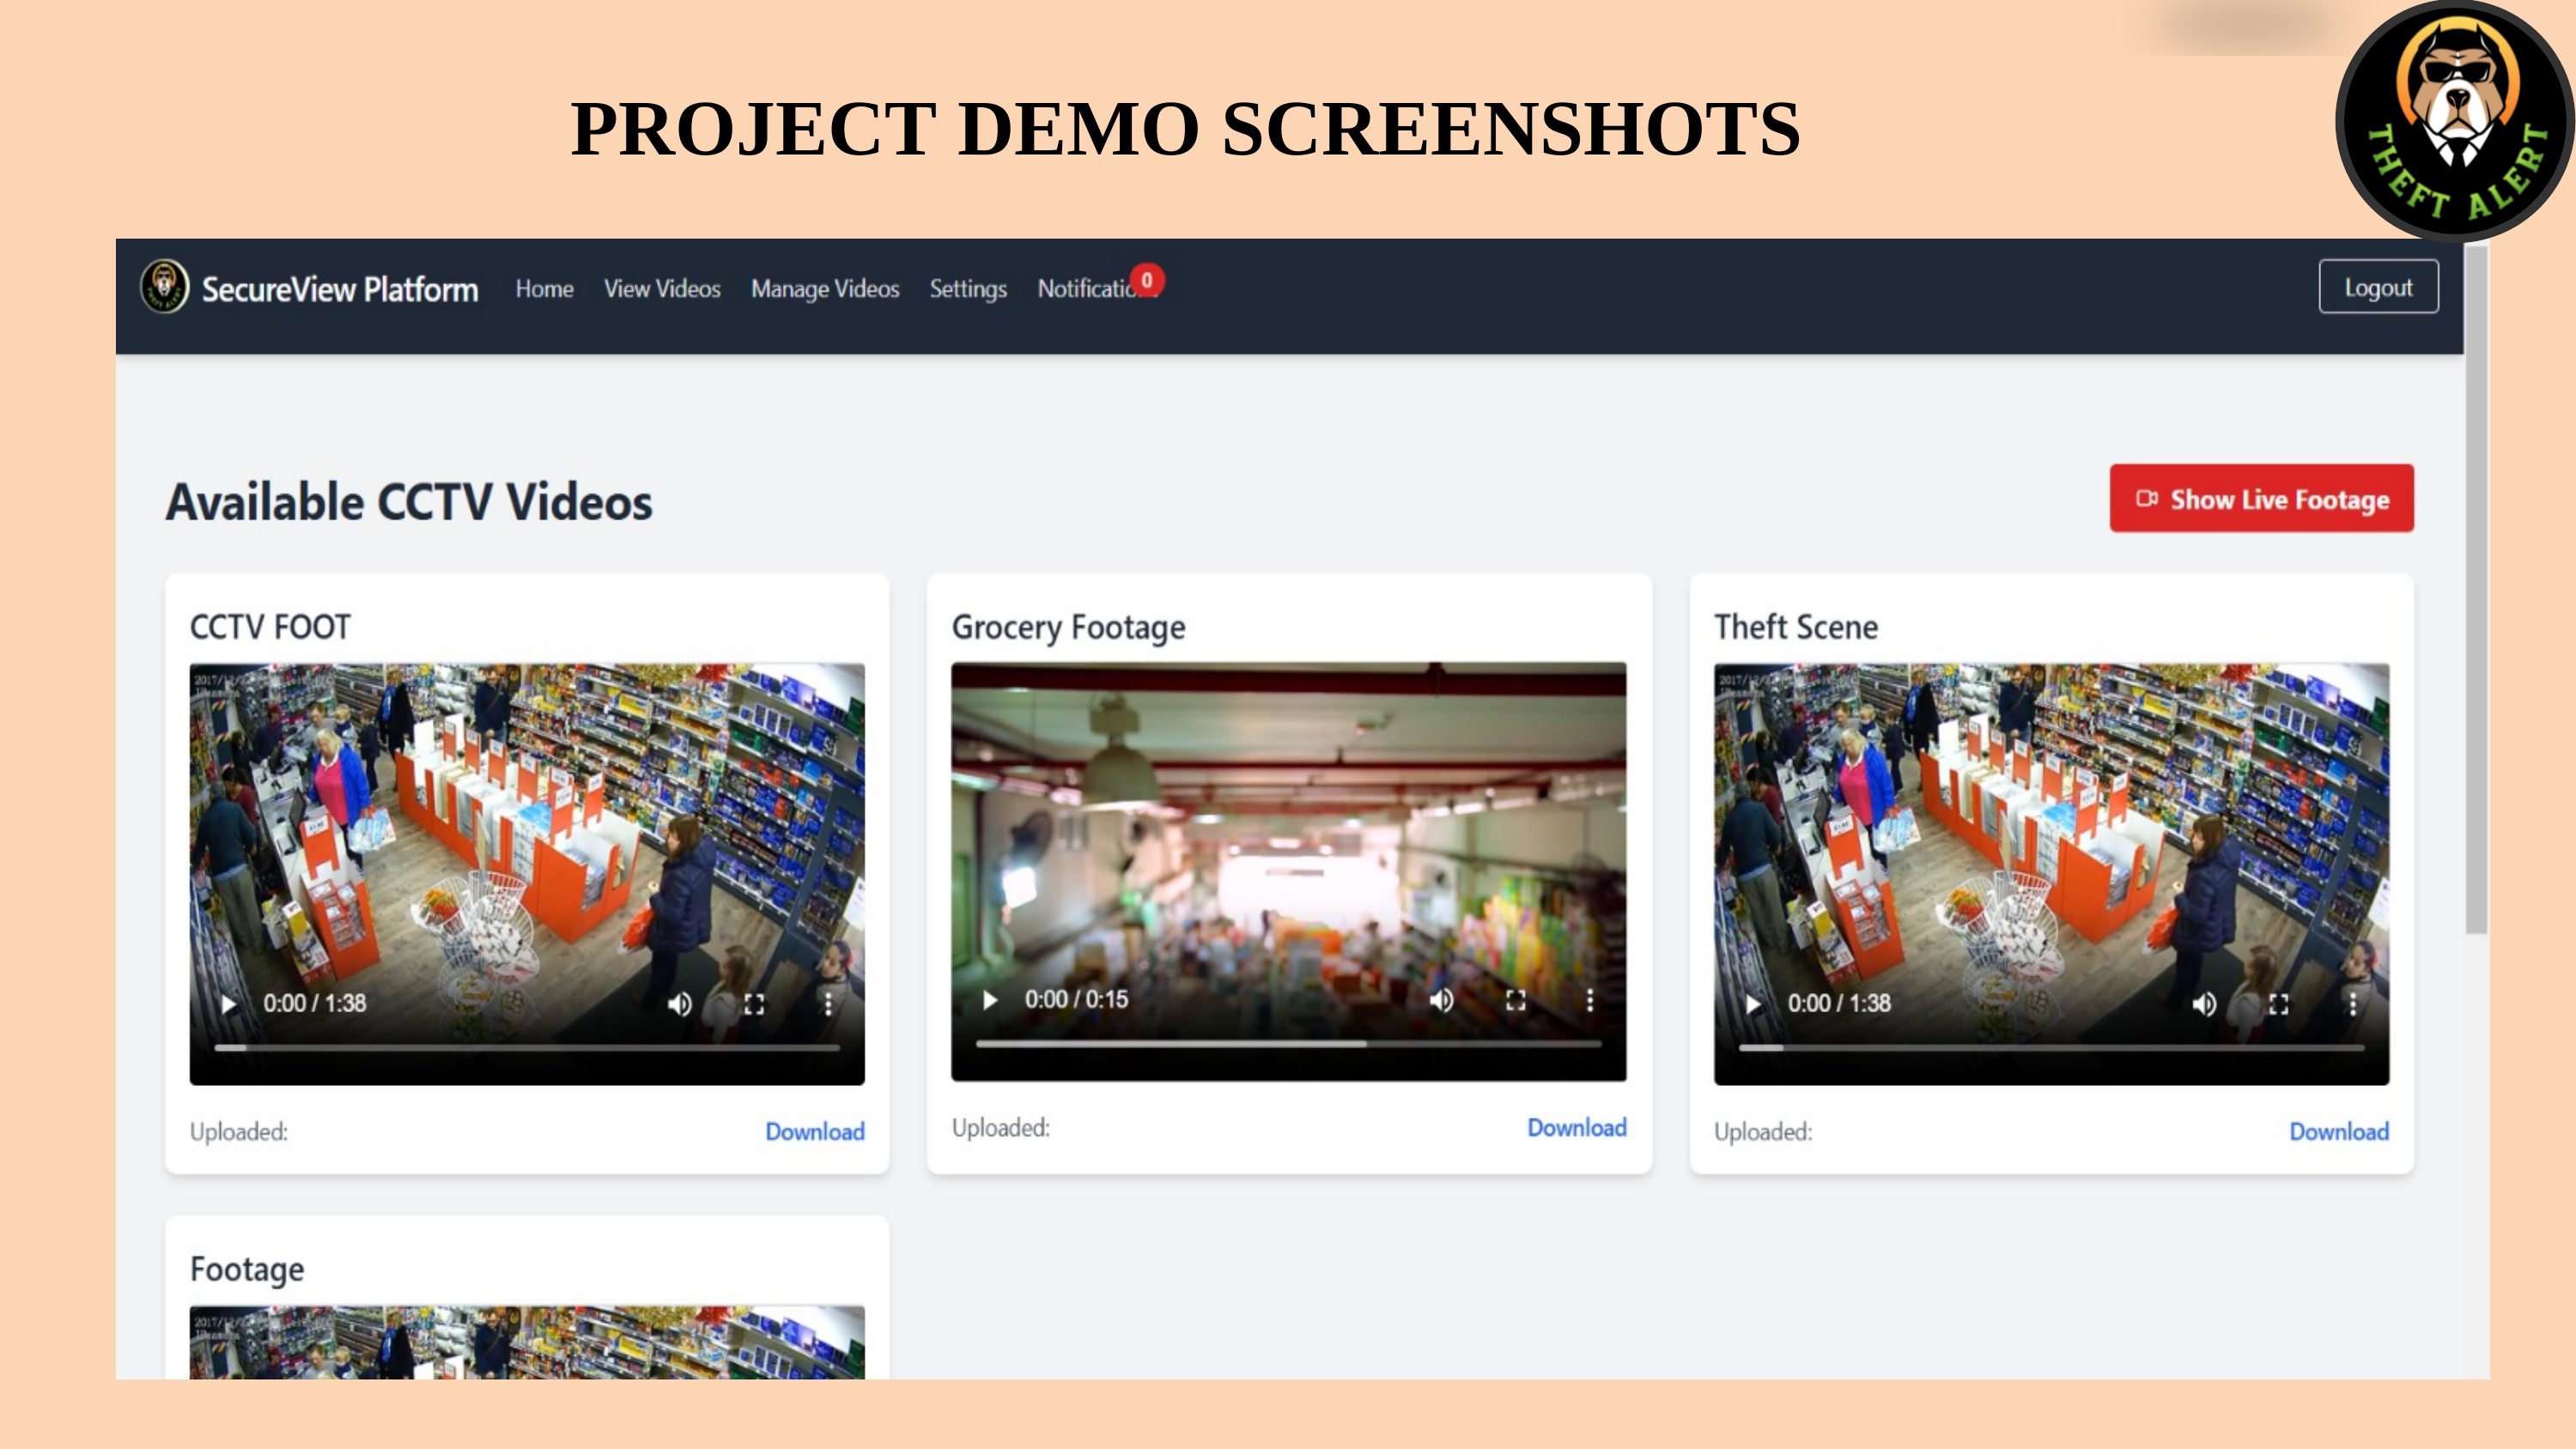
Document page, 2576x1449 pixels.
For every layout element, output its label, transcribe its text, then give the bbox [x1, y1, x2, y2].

picture [115, 3, 2572, 1379]
text_box PROJECT DEMO SCREENSHOTS [557, 70, 1846, 177]
